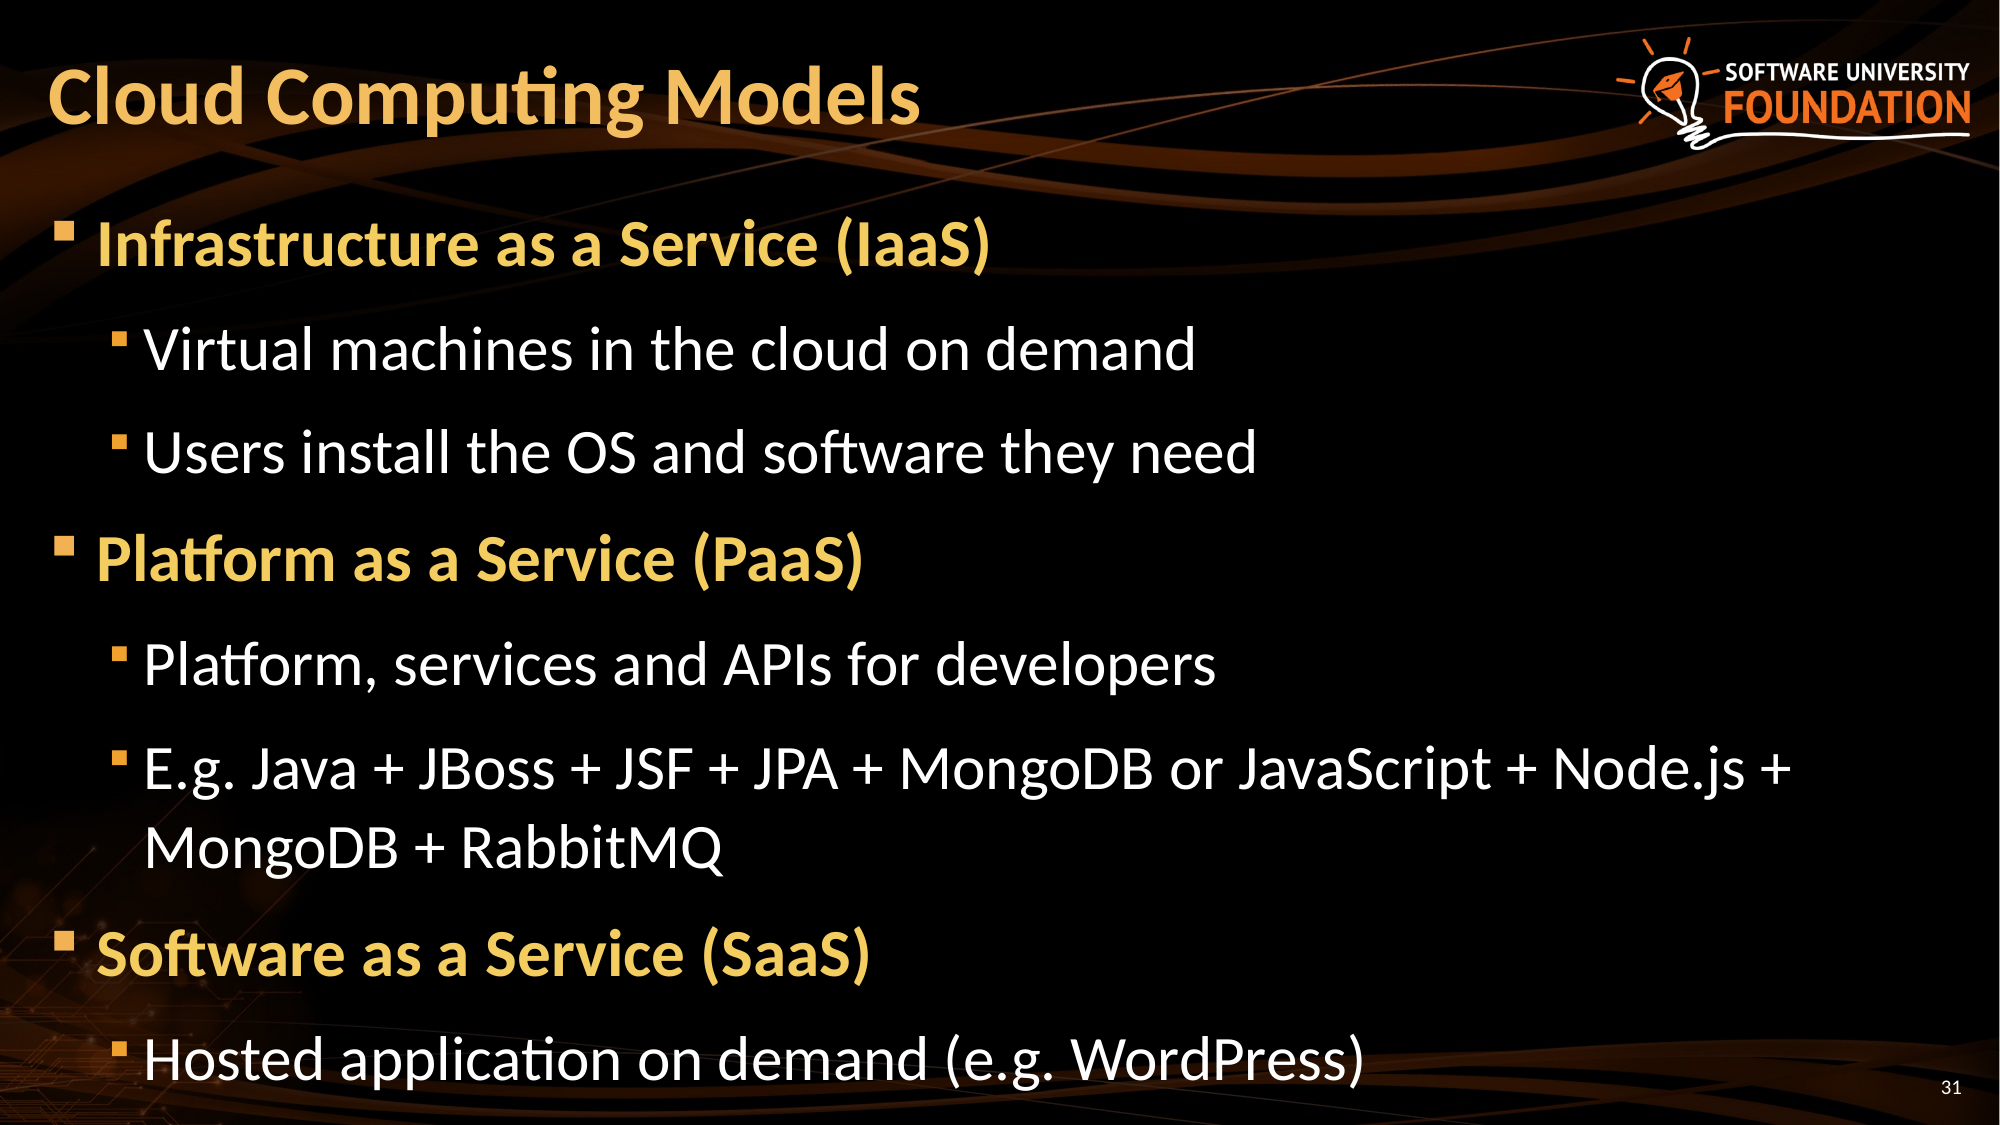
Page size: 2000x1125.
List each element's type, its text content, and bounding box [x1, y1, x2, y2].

title Cloud Computing Models [30, 6, 1602, 189]
list Infrastructure as a Service (IaaS) Virtual machines in the cloud on demand Users install the OS and software they need Platform as a Service (PaaS) Platform, services and APIs for developers E.g. Java + JBoss + JSF + JPA + MongoDB or JavaScript + Node.js + MongoDB + RabbitMQ Software as a Service (SaaS) Hosted application on demand (e.g. WordPress) [31, 188, 1968, 1103]
picture [0, 0, 2000, 1125]
